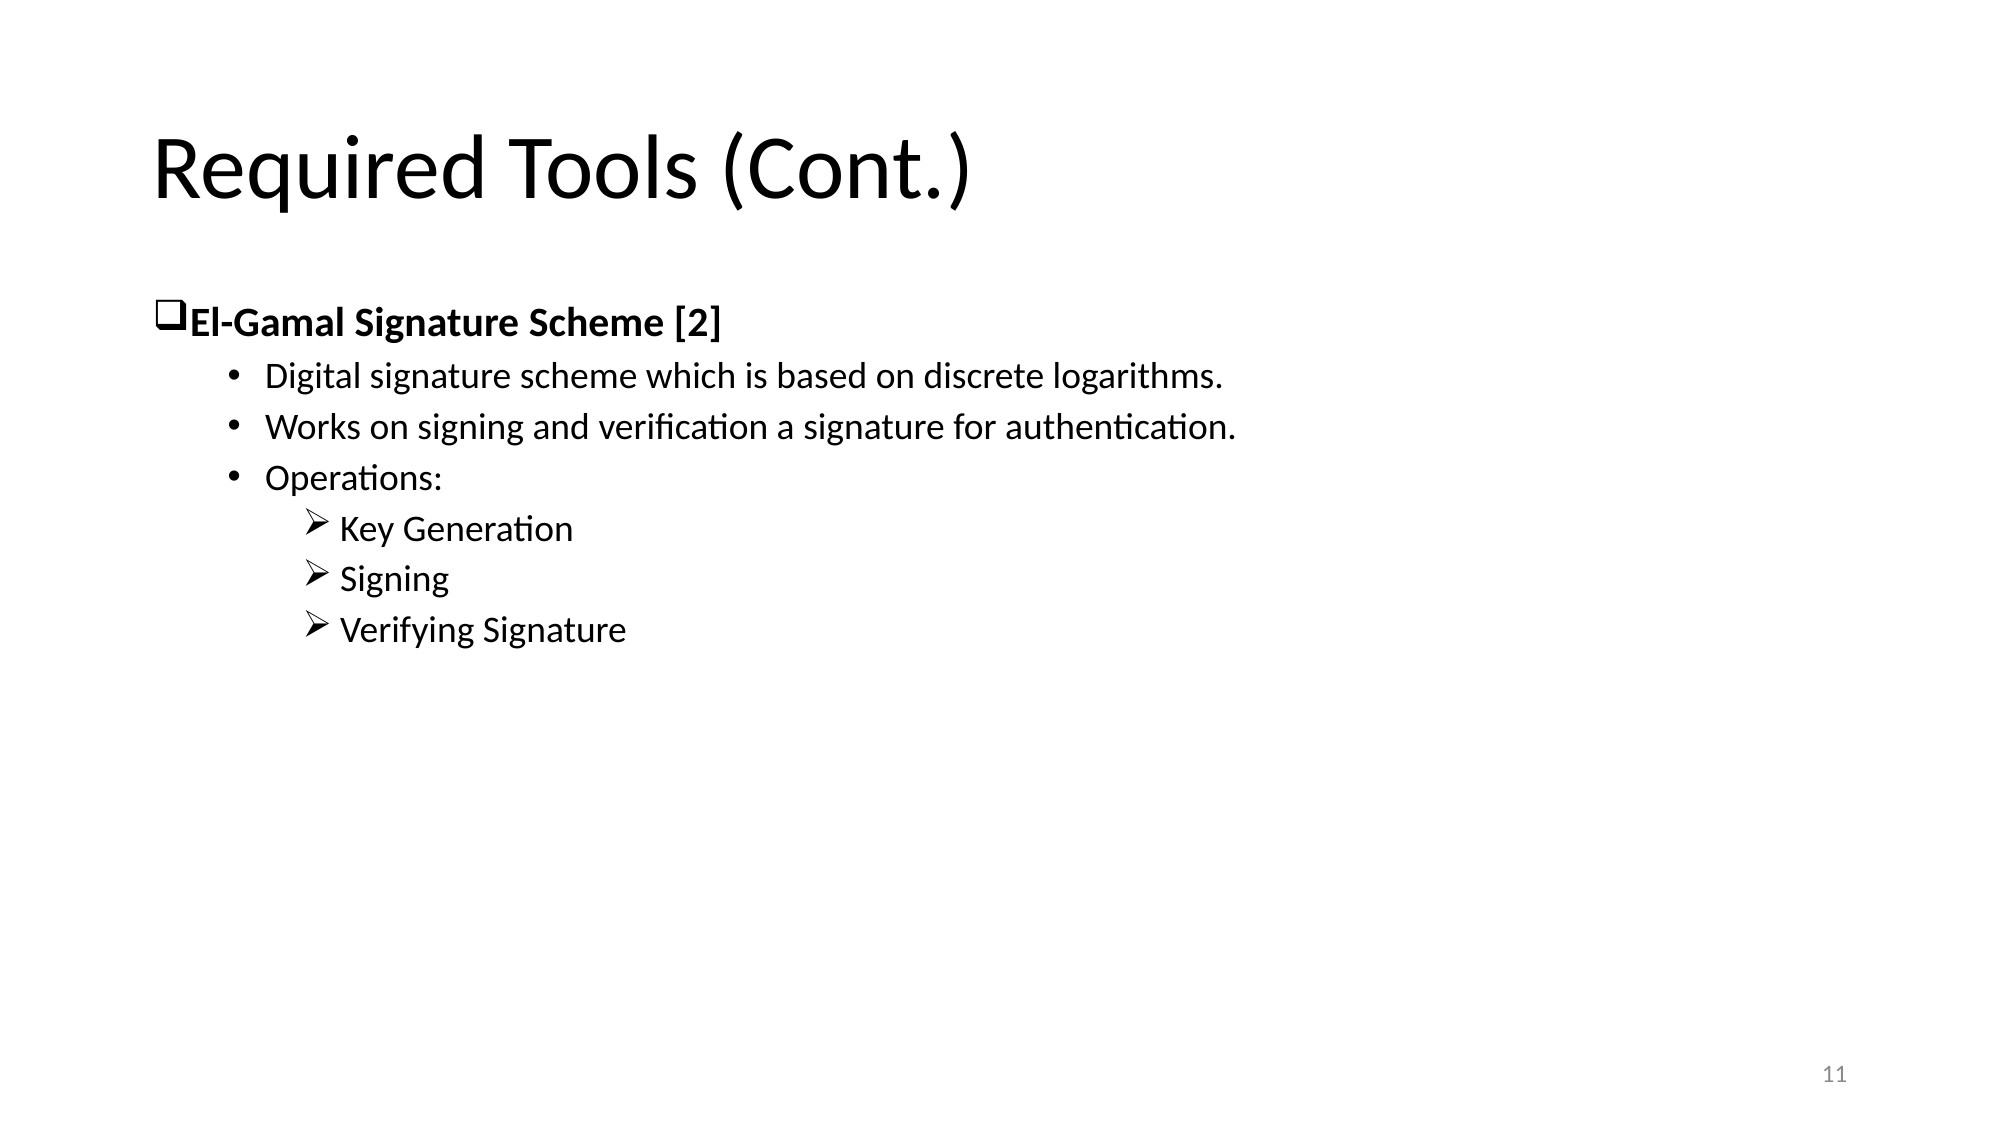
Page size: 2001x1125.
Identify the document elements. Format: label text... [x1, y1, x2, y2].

slide_number 11 [1412, 1042, 1863, 1103]
text_box El-Gamal Signature Scheme [2] Digital signature scheme which is based on discrete logarithms. Works on signing and verification a signature for authentication. Operations: Key Generation Signing Verifying Signature [137, 293, 1781, 1069]
title Required Tools (Cont.) [137, 59, 1863, 278]
